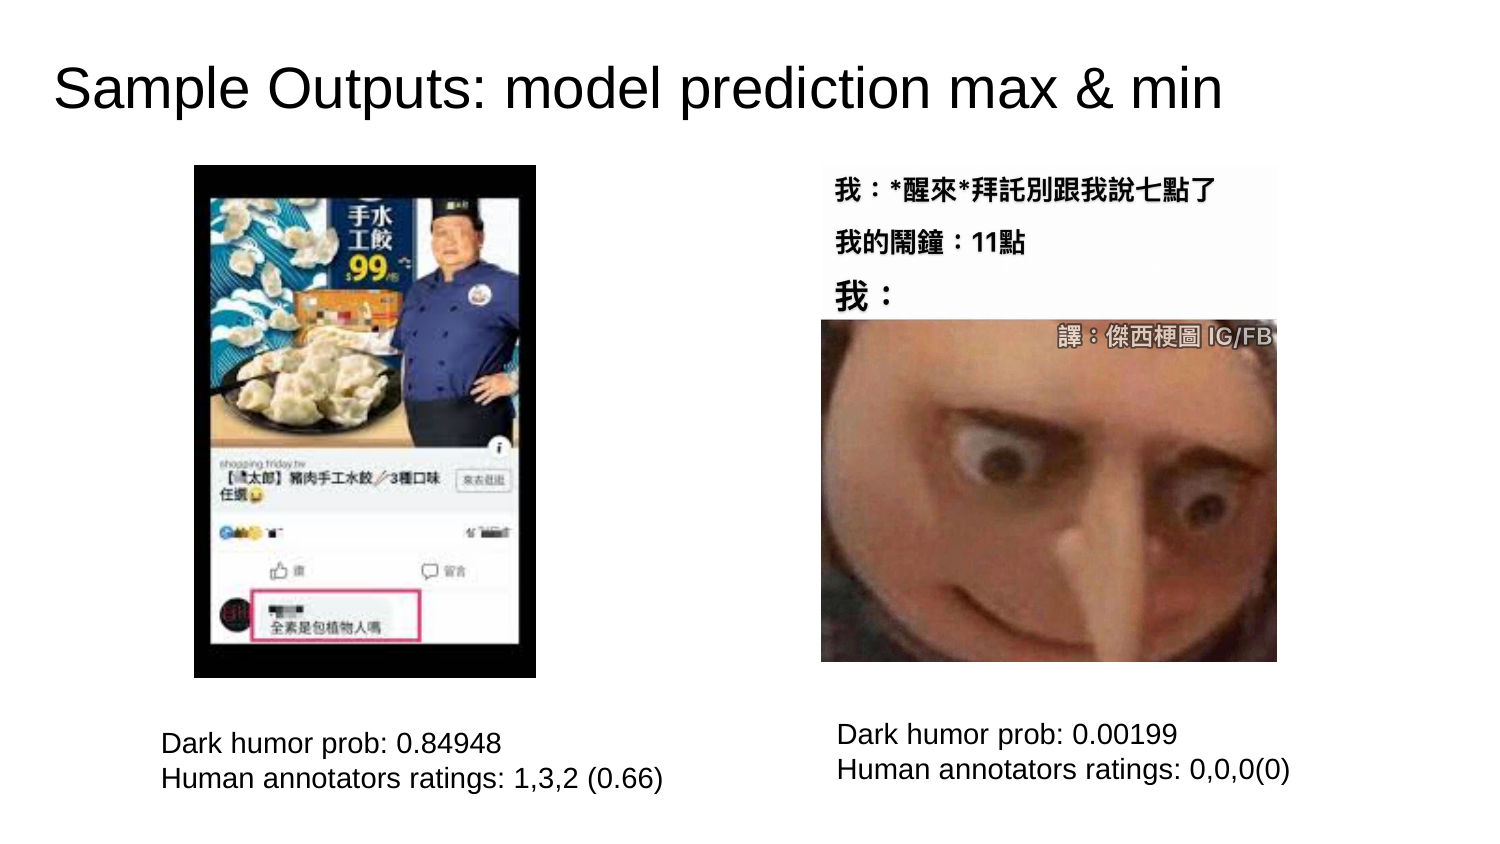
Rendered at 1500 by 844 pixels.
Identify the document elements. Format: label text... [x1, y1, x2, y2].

picture [821, 165, 1278, 662]
text_box Dark humor prob: 0.00199 Human annotators ratings: 0,0,0(0) [821, 700, 1346, 799]
text_box Sample Outputs: model prediction max & min [38, 35, 1398, 238]
picture [194, 165, 536, 678]
text_box Dark humor prob: 0.84948 Human annotators ratings: 1,3,2 (0.66) [145, 709, 684, 808]
